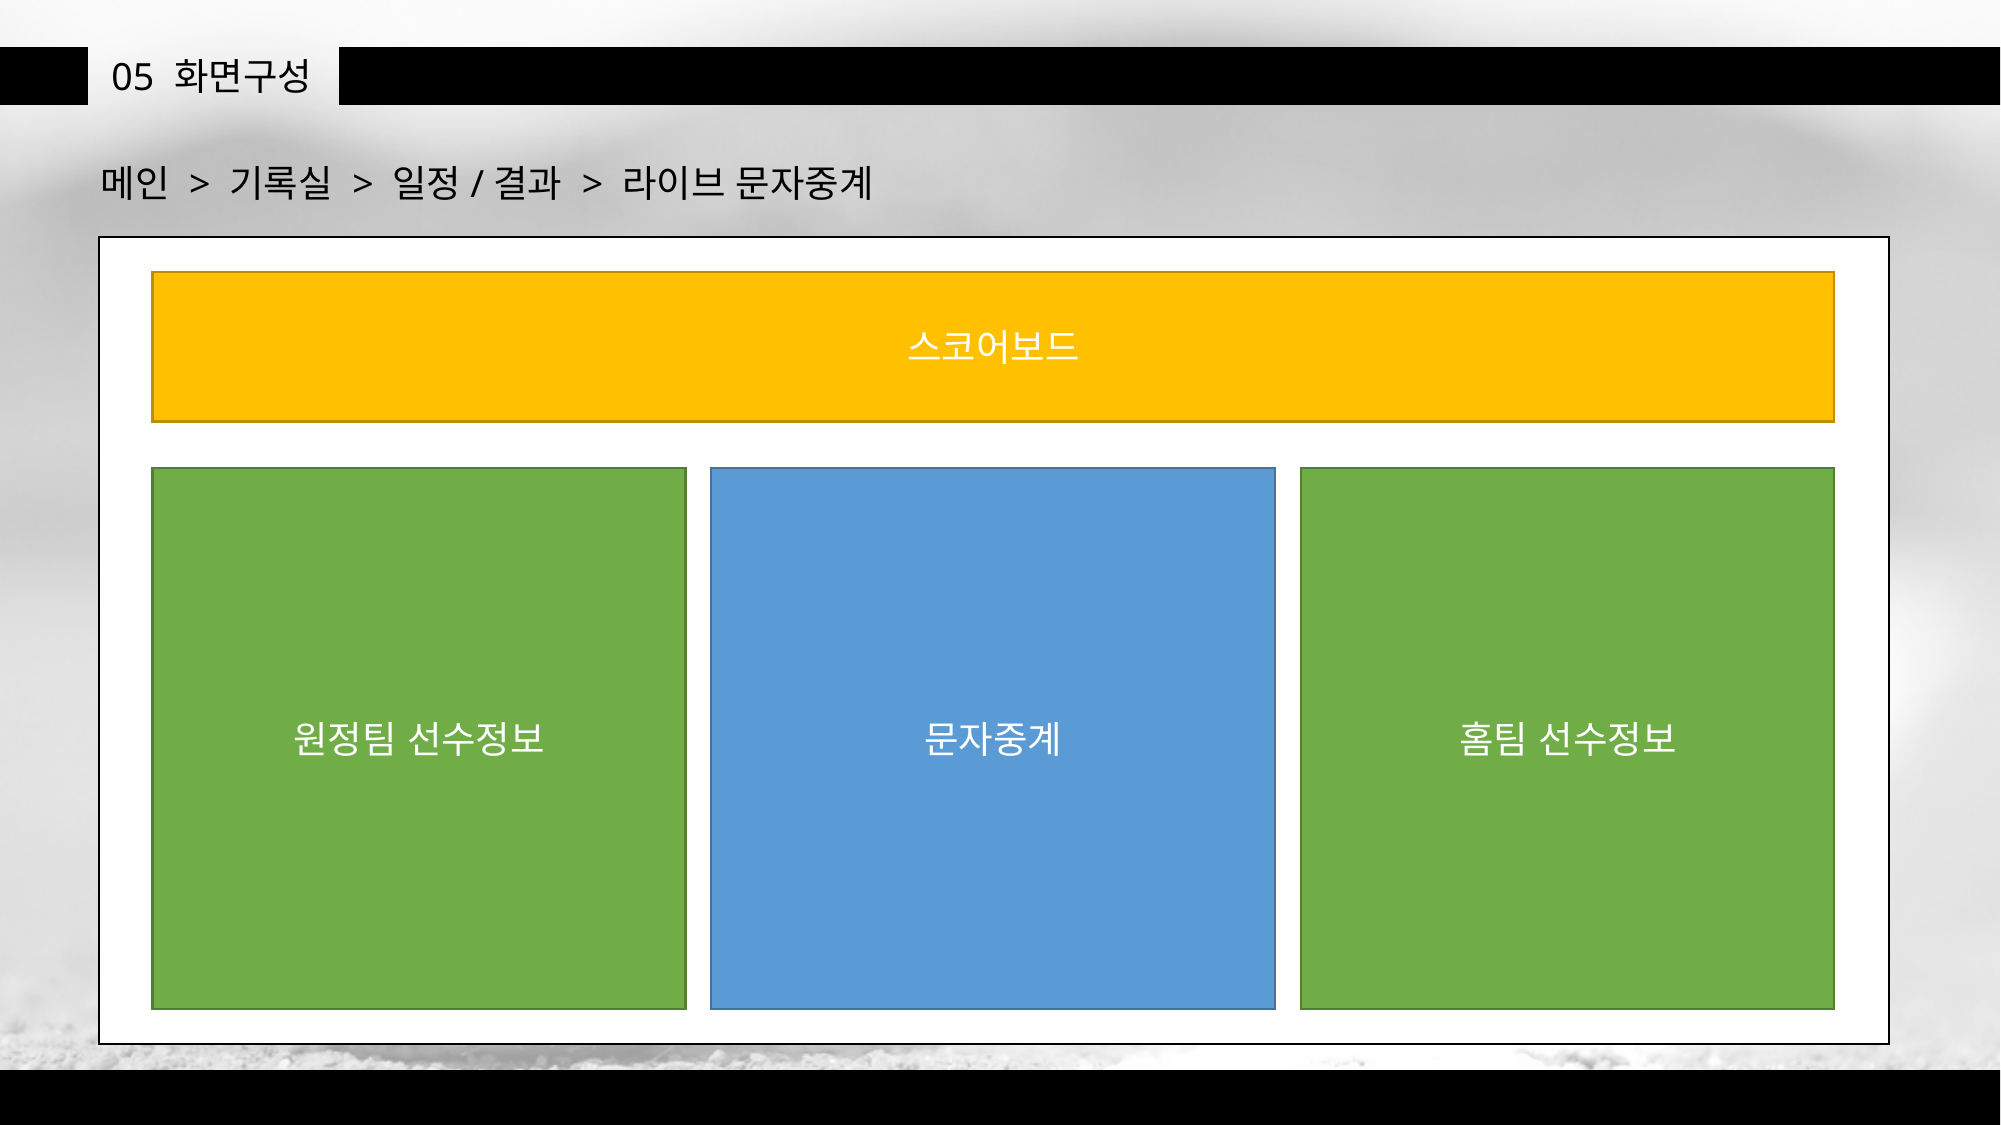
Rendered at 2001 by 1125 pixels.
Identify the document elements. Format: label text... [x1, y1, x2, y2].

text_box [98, 45, 335, 107]
text_box [98, 236, 1890, 1045]
text_box 문자중계 [710, 467, 1276, 1010]
text_box 홈팀 선수정보 [1300, 467, 1835, 1010]
text_box 메인 > 기록실 > 일정/결과 > 라이브 문자중계 [85, 152, 889, 213]
text_box 원정팀 선수정보 [151, 467, 687, 1010]
text_box 스코어보드 [151, 271, 1835, 423]
